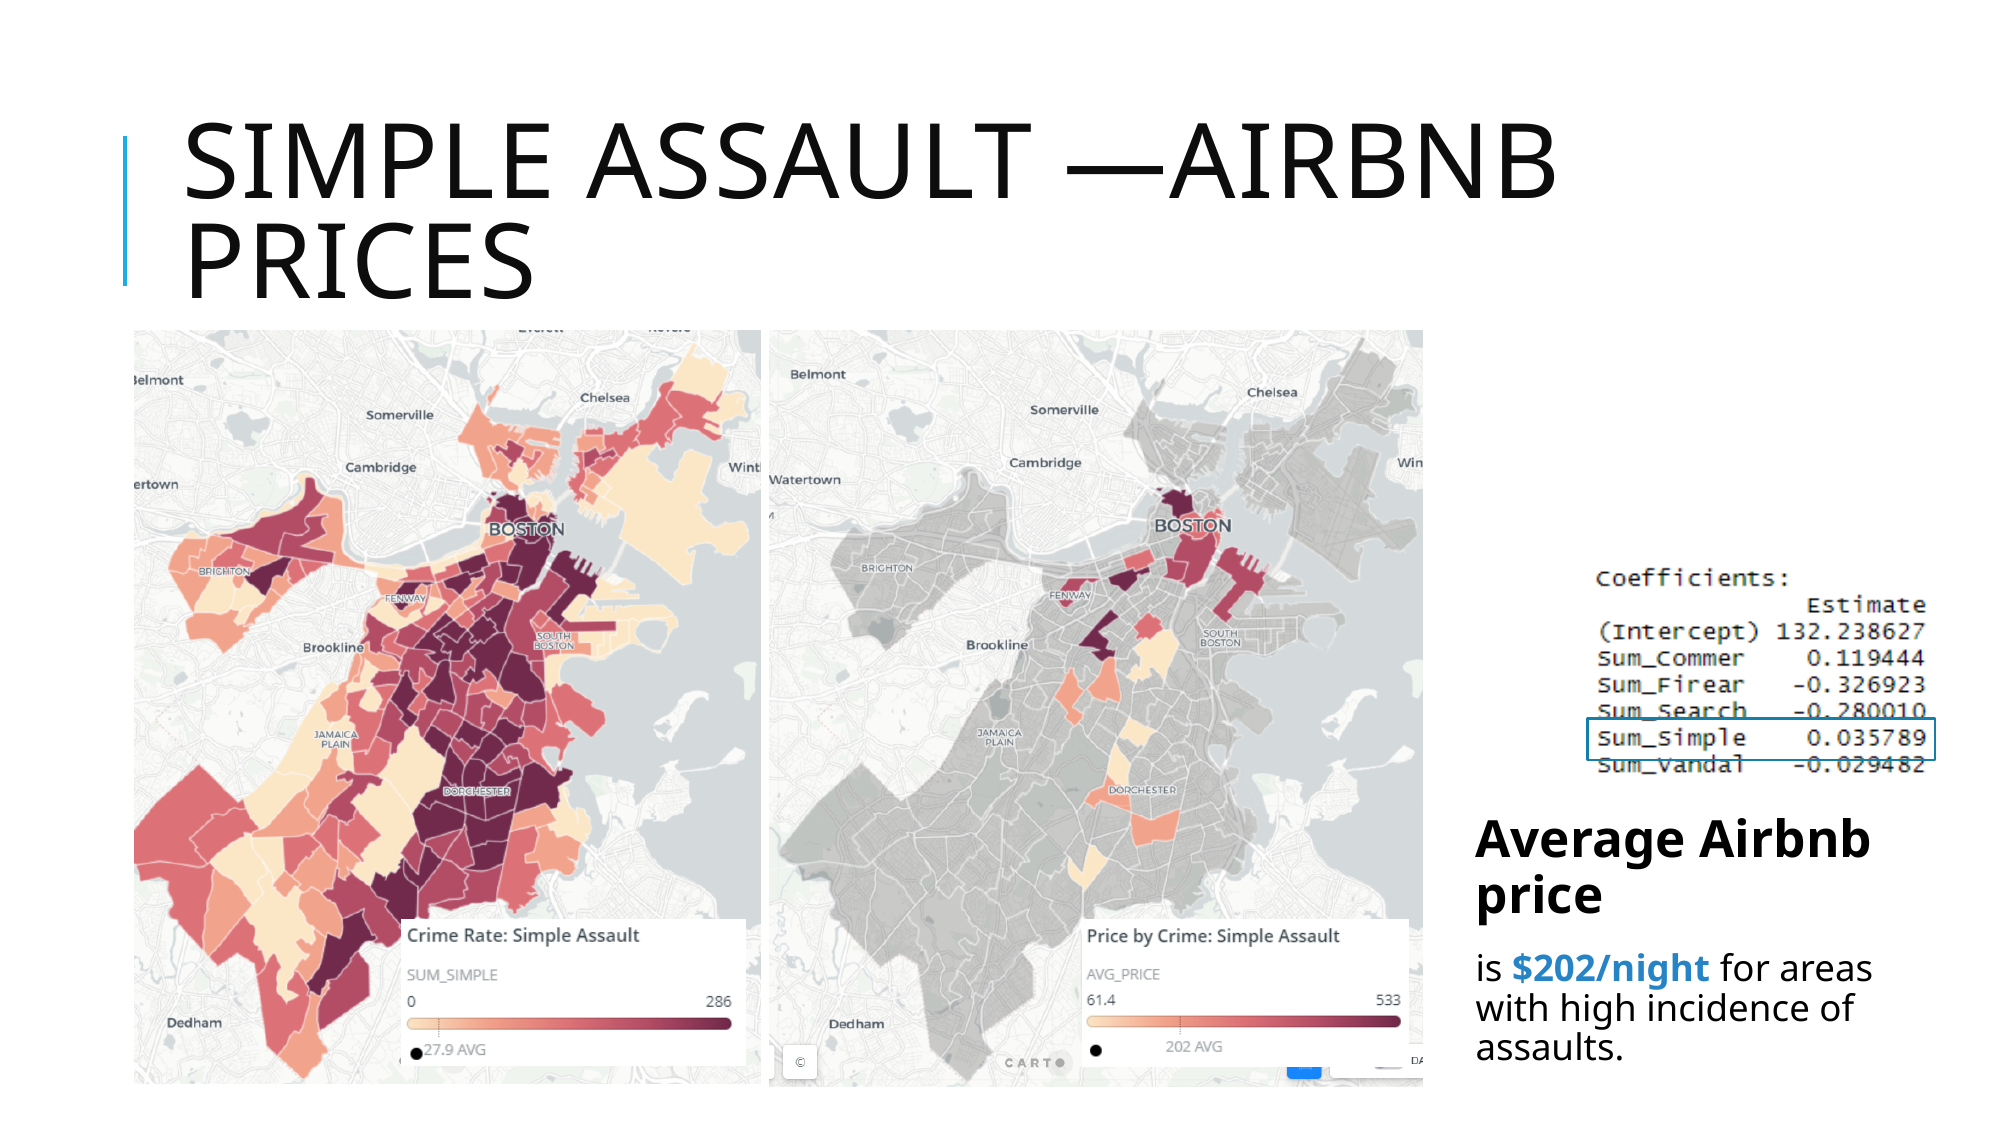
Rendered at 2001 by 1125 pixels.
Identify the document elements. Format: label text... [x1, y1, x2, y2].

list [768, 330, 1423, 1088]
text_box Average Airbnb price is $202/night for areas with high incidence of assaults. [1454, 806, 1954, 1078]
title Simple assault —AIRBNB prices [168, 96, 1763, 342]
picture [1588, 542, 1937, 790]
picture [133, 330, 761, 1084]
picture [1082, 919, 1409, 1067]
